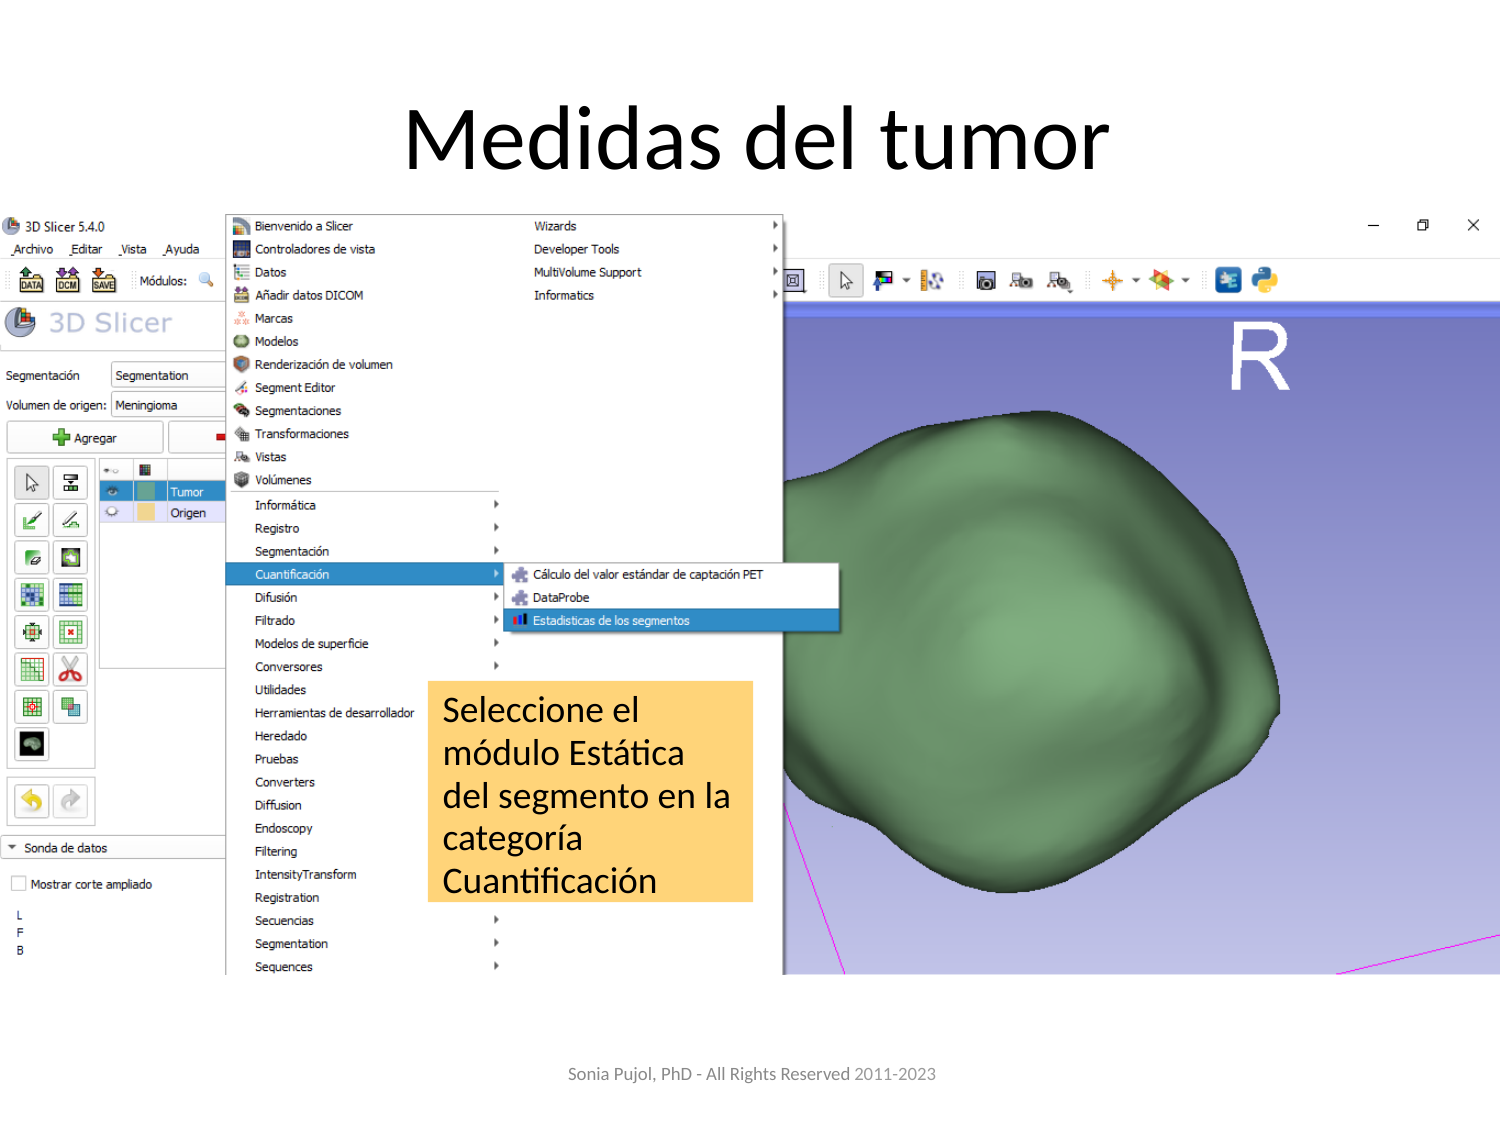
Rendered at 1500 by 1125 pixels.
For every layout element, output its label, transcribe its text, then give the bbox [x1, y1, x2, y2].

picture [0, 213, 1500, 976]
title Medidas del tumor [399, 76, 1218, 212]
text_box Sonia Pujol, PhD - All Rights Reserved 2011-2023 [565, 1059, 995, 1084]
